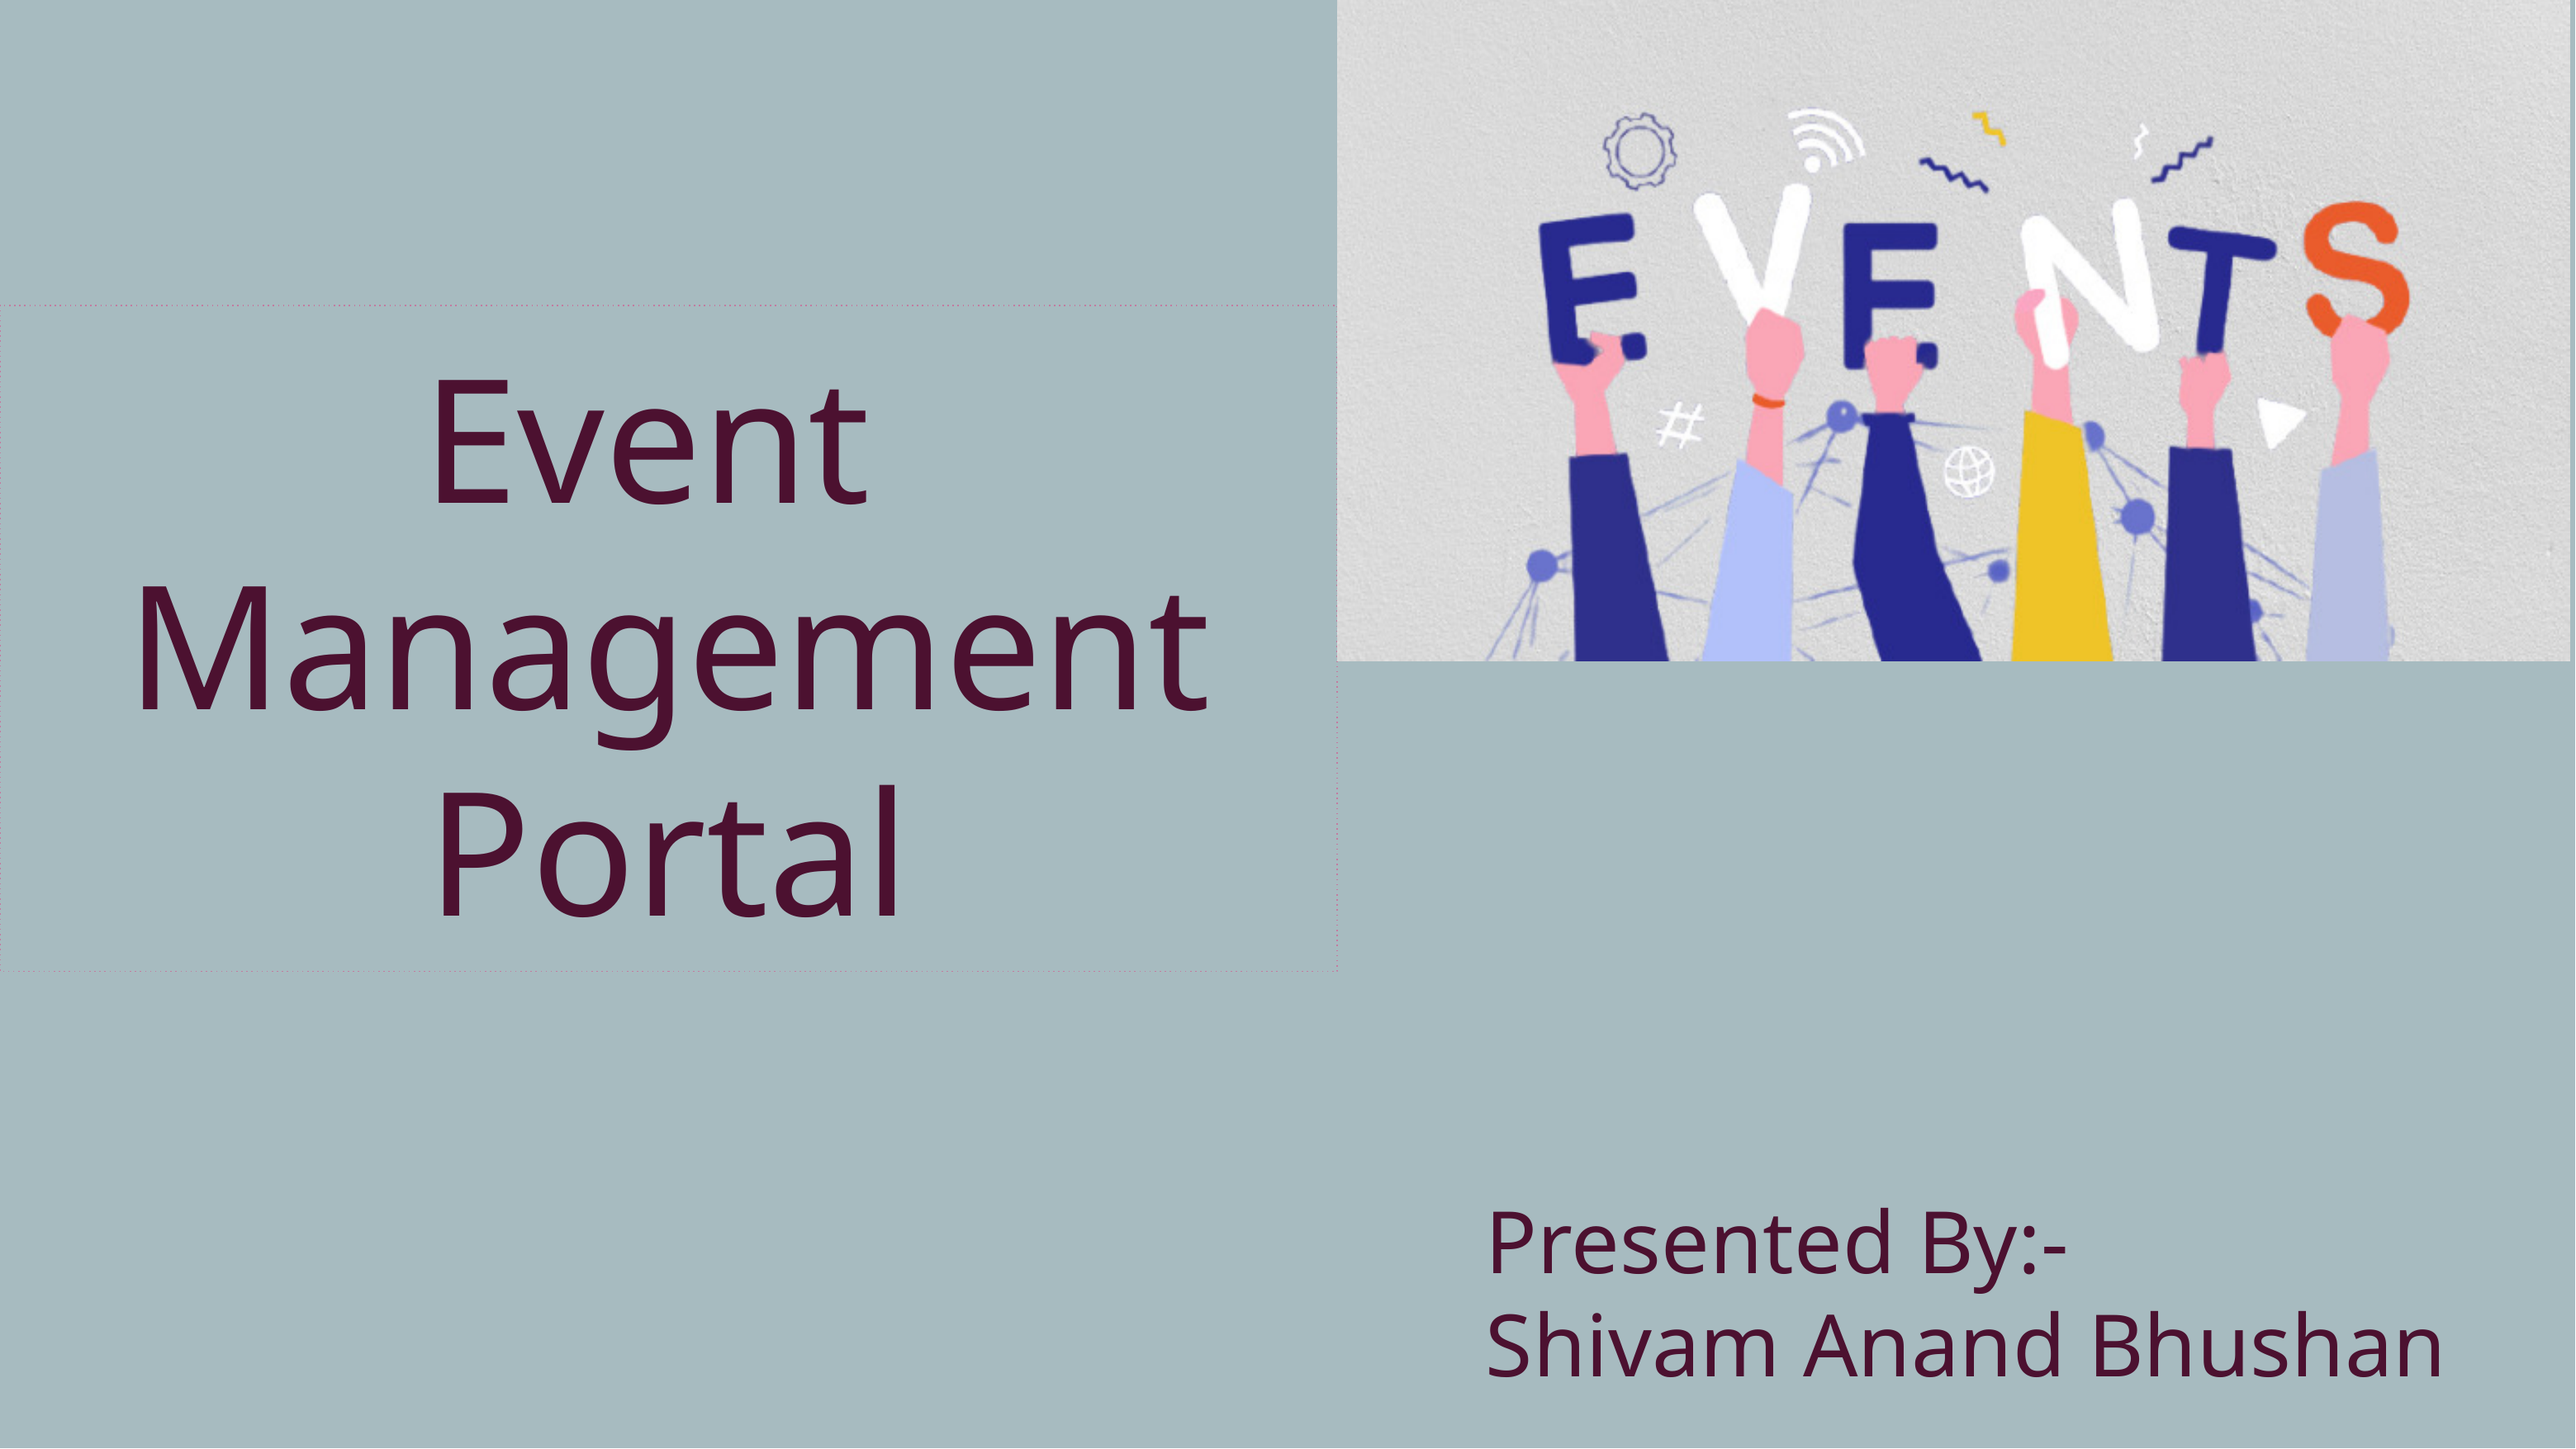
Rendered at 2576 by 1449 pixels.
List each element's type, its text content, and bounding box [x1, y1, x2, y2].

title Event Management Portal [0, 305, 1338, 972]
subtitle Presented By:- Shivam Anand Bhushan [1459, 985, 2570, 1420]
picture [1337, 0, 2570, 661]
